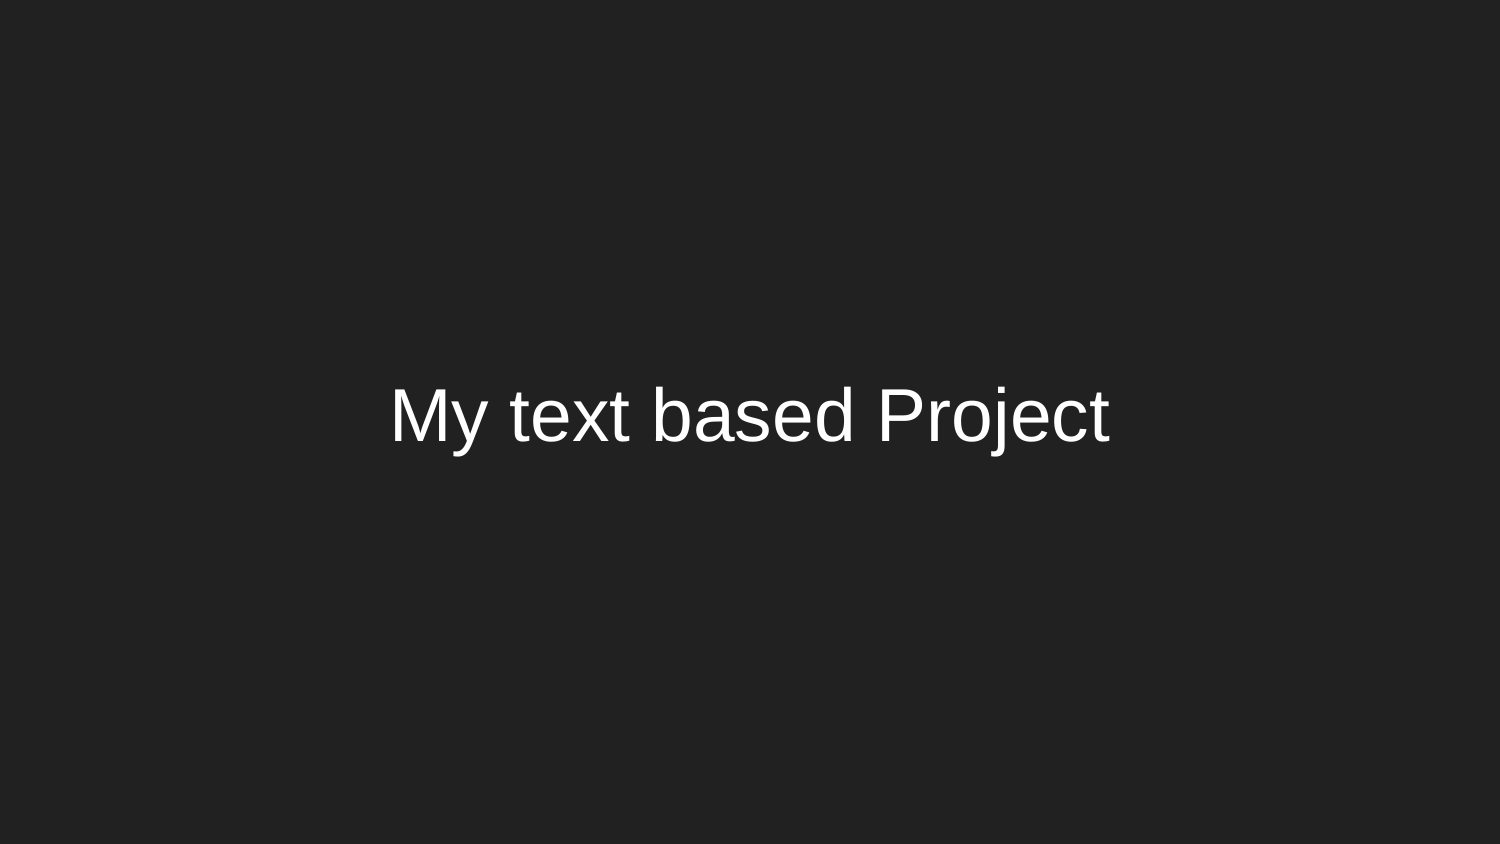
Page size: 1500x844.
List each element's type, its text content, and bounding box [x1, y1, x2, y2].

text_box My text based Project [0, 350, 1500, 493]
